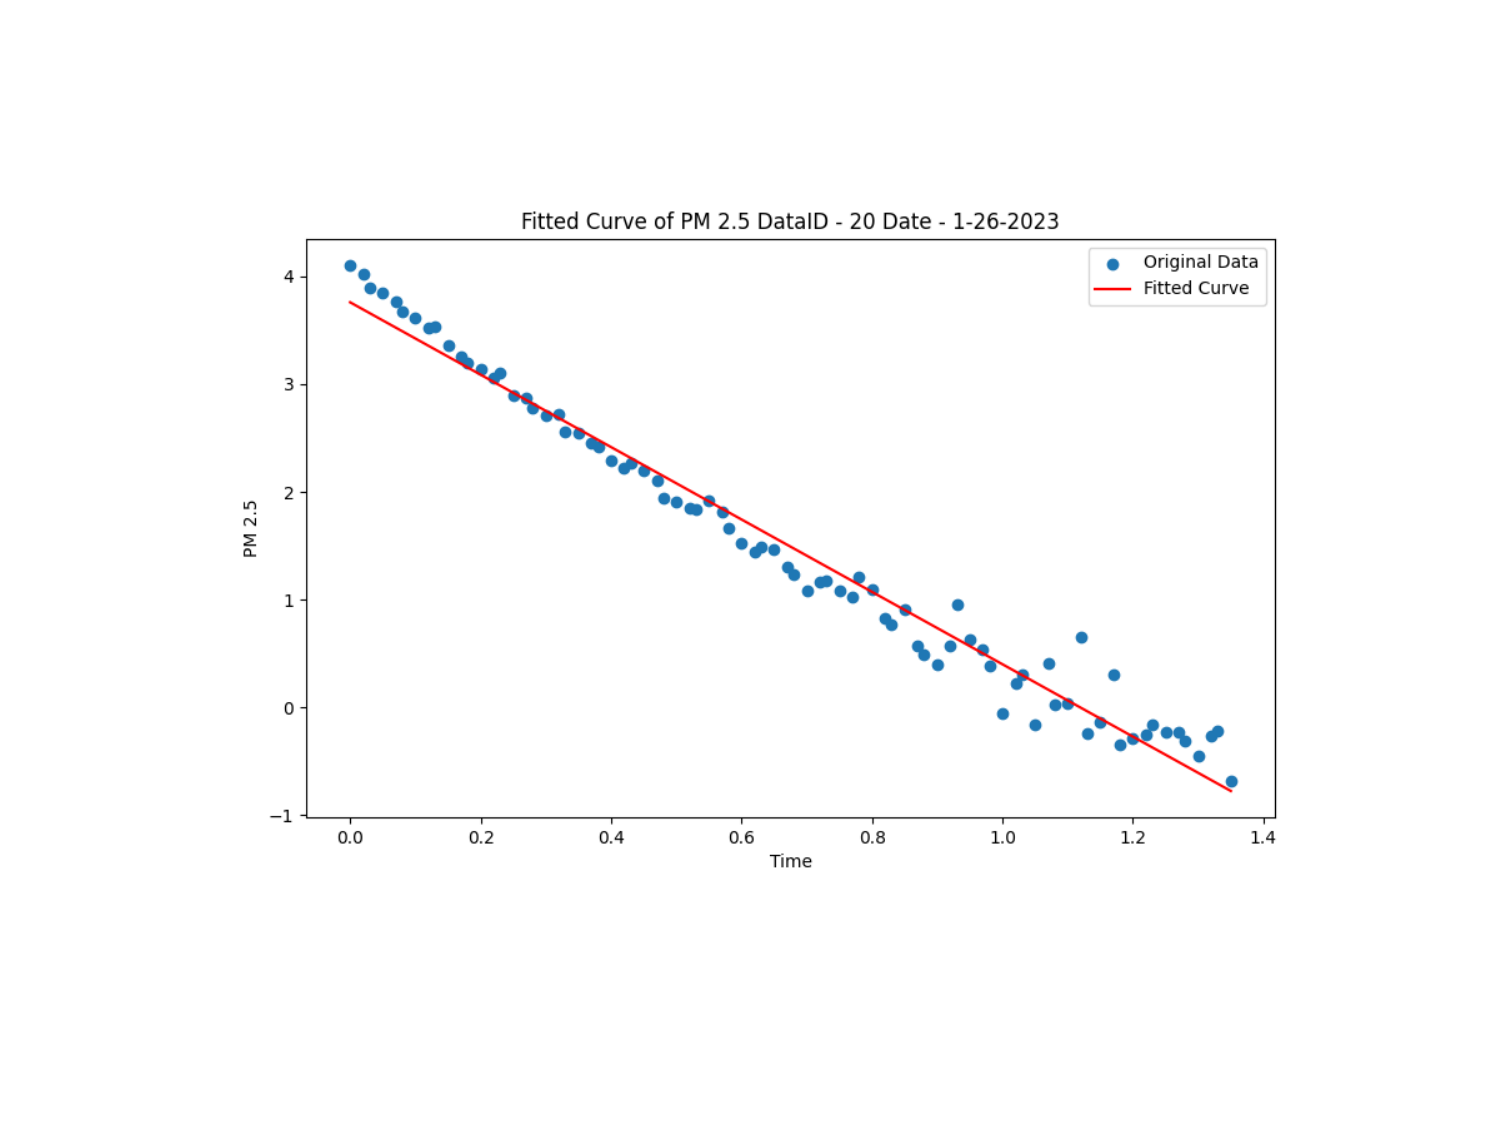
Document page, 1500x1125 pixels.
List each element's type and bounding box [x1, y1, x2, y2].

picture [149, 149, 1401, 901]
